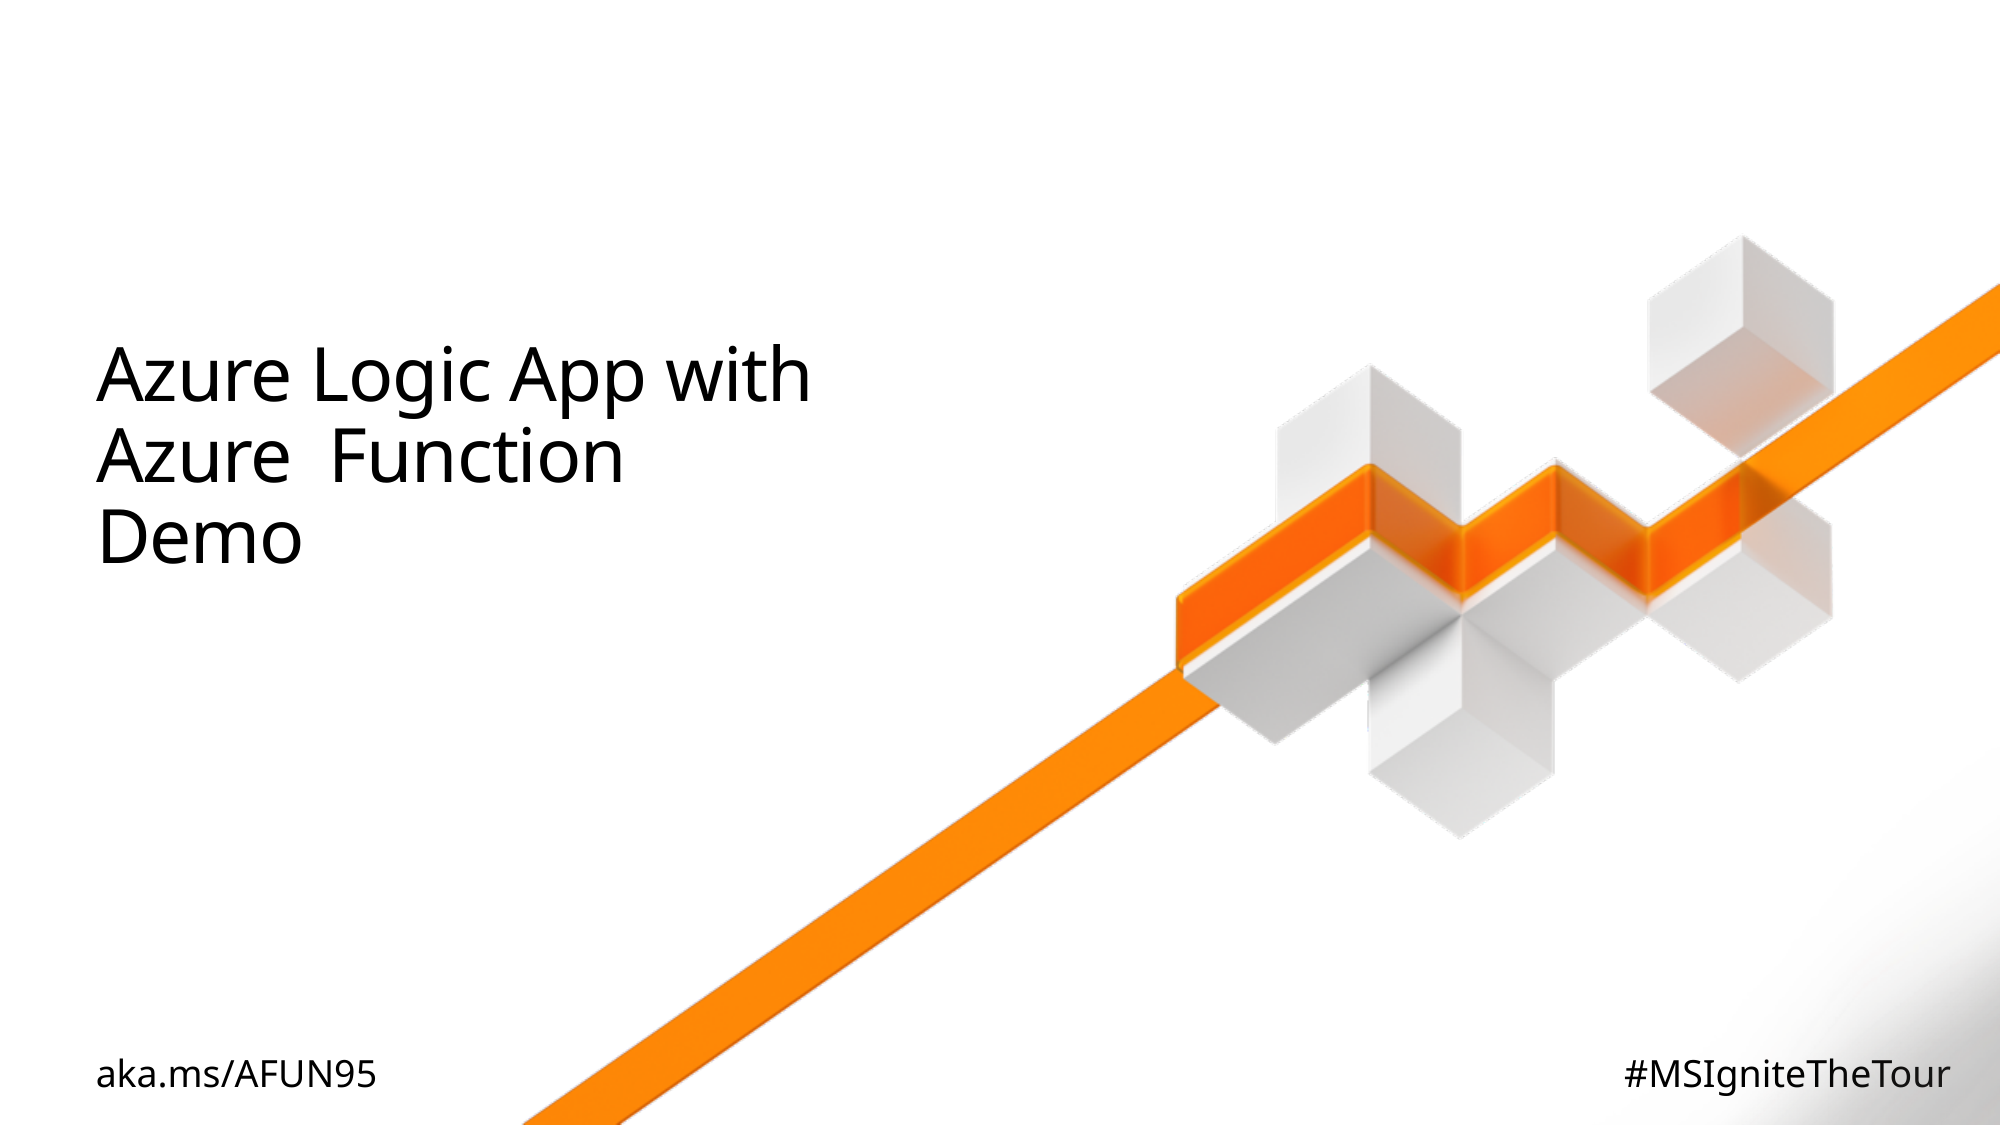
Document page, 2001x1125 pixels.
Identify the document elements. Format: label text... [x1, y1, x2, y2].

picture [516, 0, 2000, 1125]
title Azure Logic App with Azure Function Demo [96, 334, 1000, 580]
